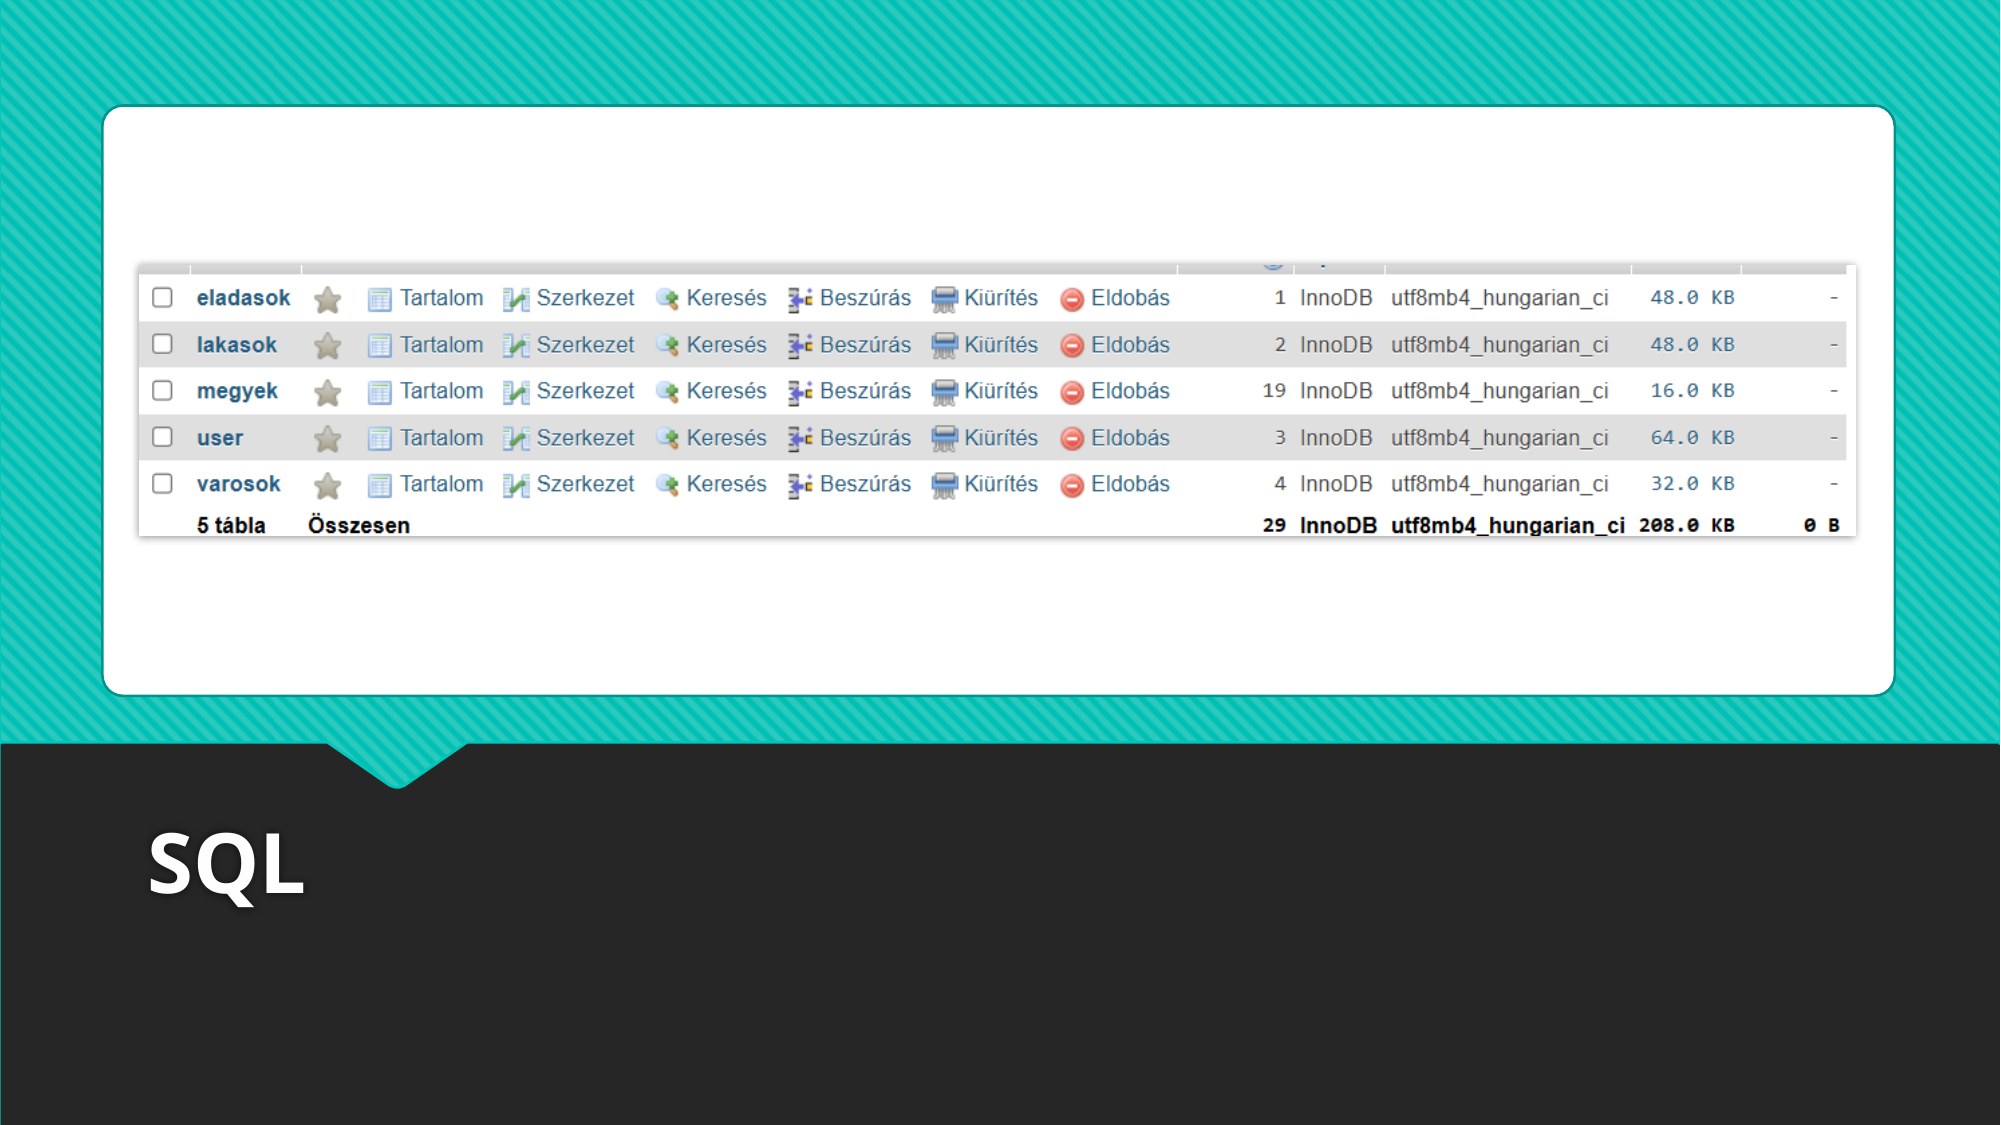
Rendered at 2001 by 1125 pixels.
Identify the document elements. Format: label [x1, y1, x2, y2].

text_box [0, 742, 2000, 1125]
text_box [0, 0, 2000, 742]
text_box [101, 104, 1897, 698]
list [138, 265, 1856, 537]
